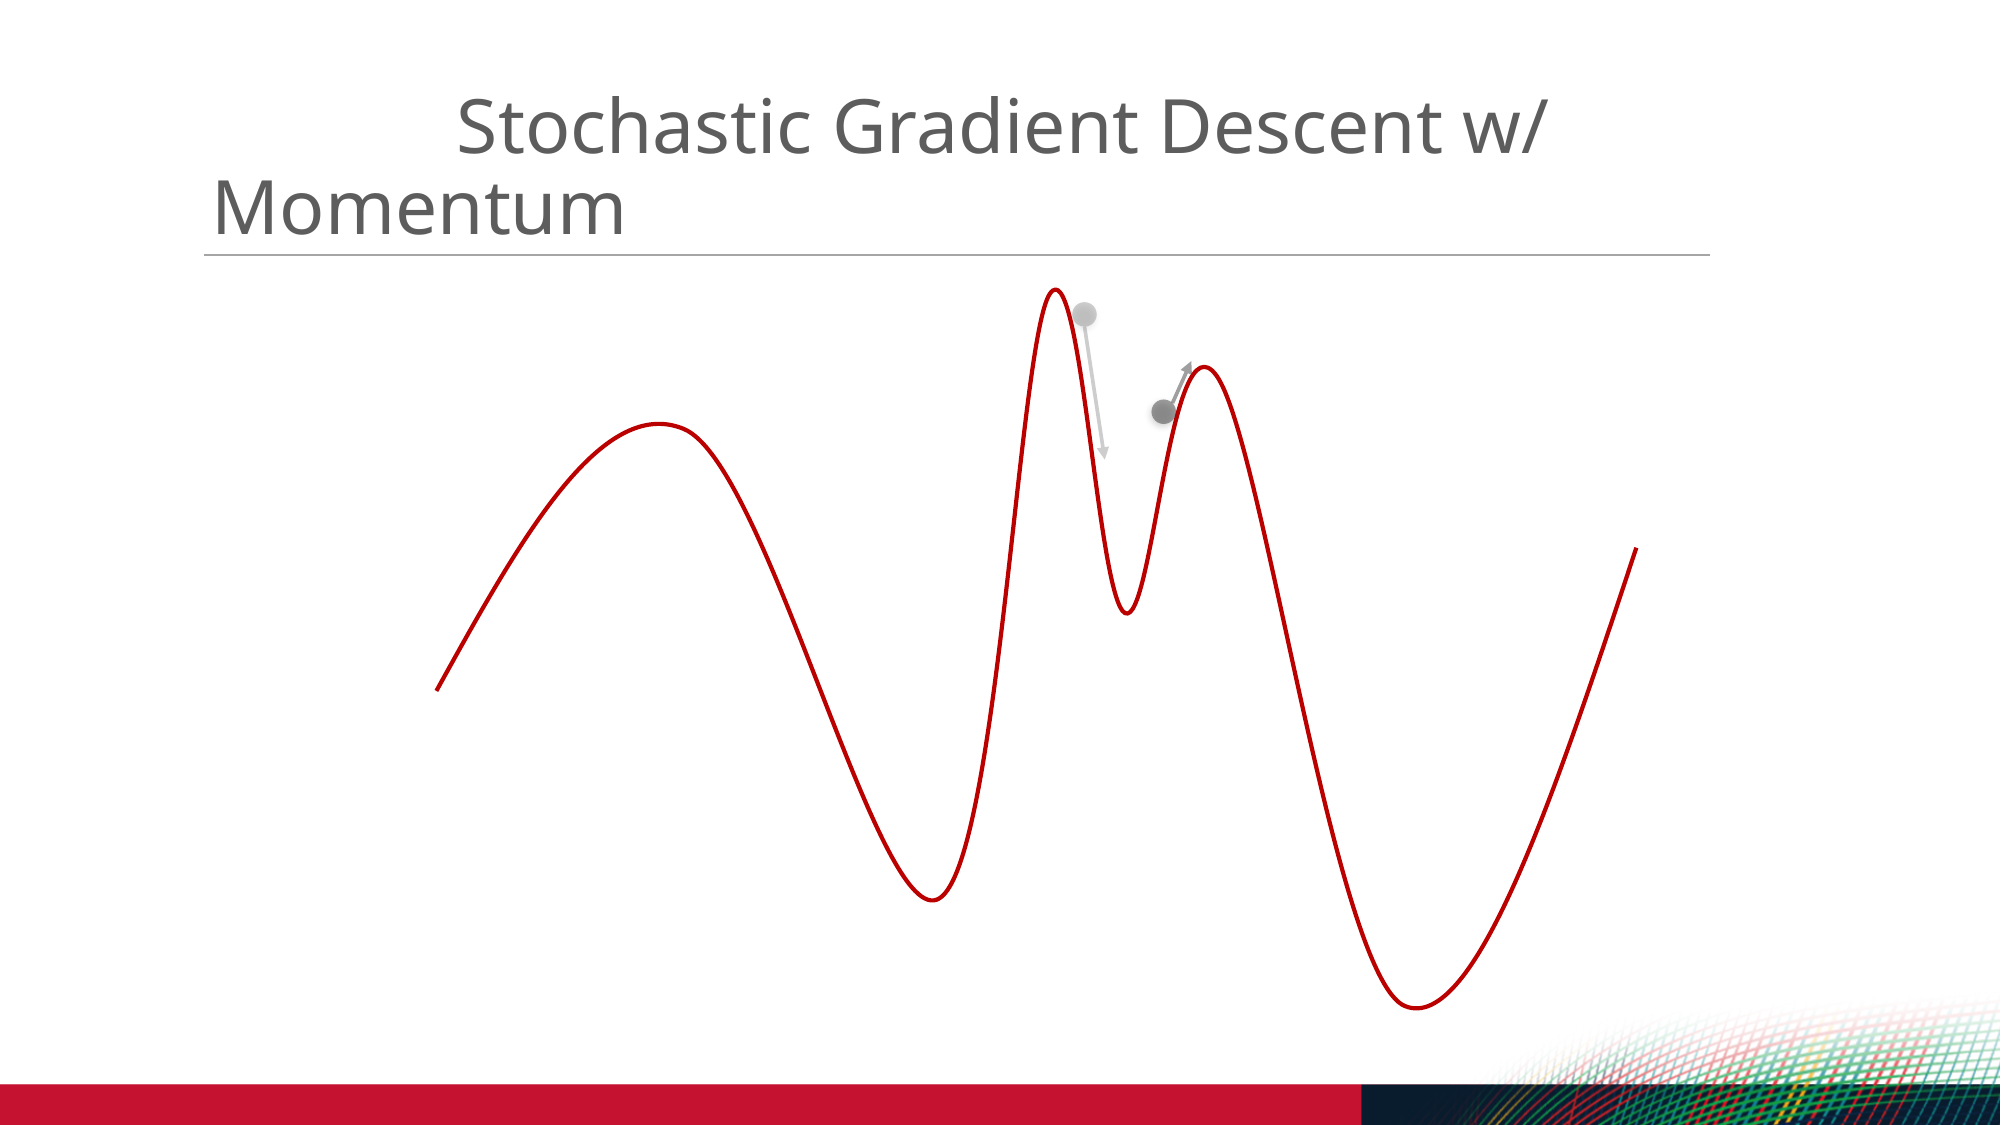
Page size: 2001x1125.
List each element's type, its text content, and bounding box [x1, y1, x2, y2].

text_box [1084, 326, 1106, 460]
text_box [1071, 301, 1098, 328]
text_box [1150, 398, 1177, 425]
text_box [1172, 360, 1192, 404]
text_box [434, 287, 1639, 1011]
list Recall: Stochastic Gradient Descent w/ Momentum [204, 116, 1941, 223]
picture [0, 958, 2000, 1125]
